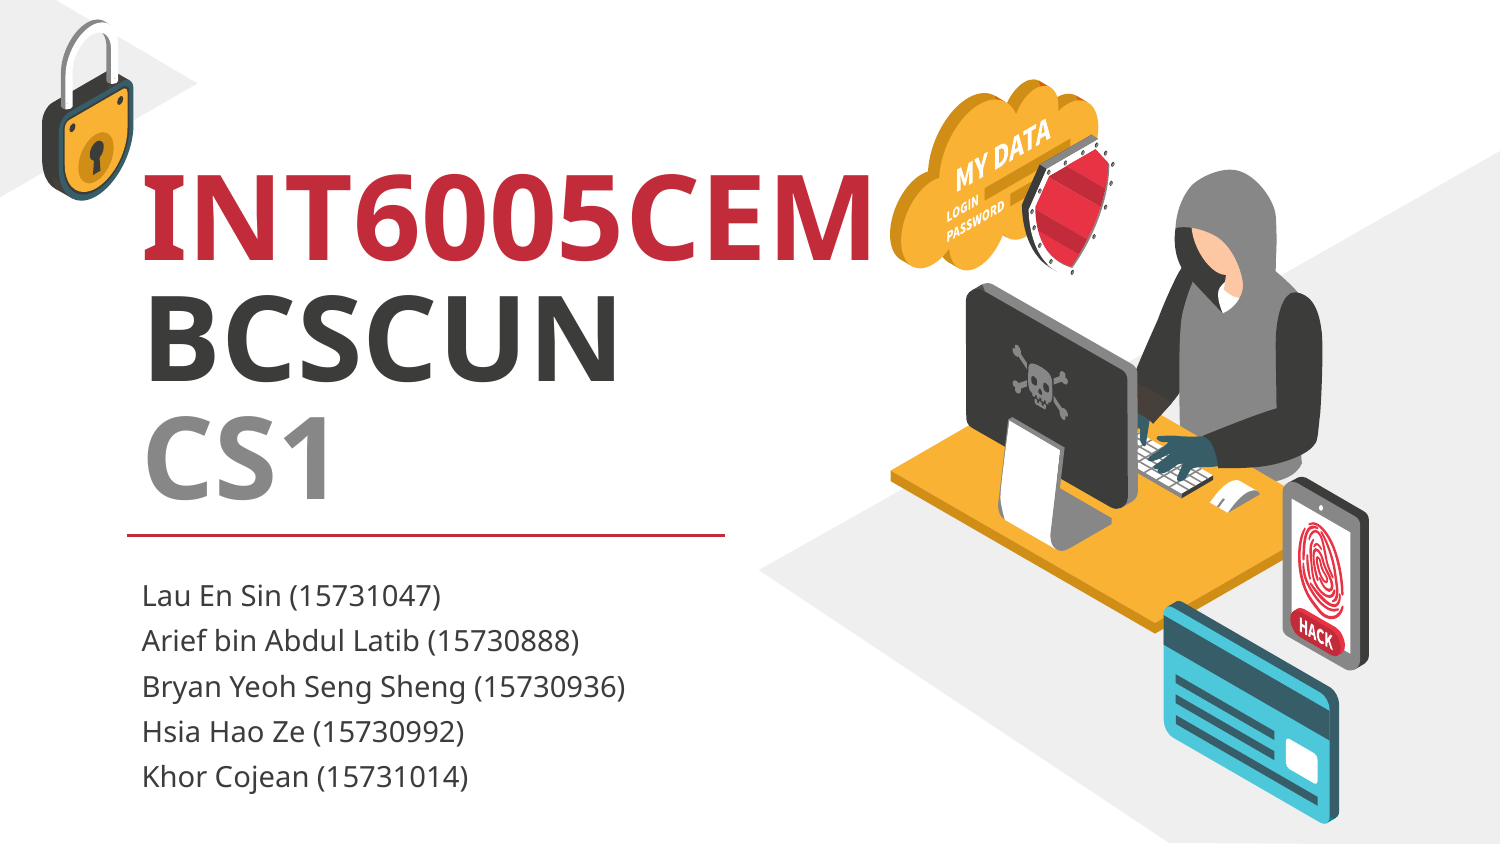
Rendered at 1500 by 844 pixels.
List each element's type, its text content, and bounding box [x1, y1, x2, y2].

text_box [41, 19, 134, 201]
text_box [889, 79, 1370, 825]
title INT6005CEM BCSCUN CS1 [126, 145, 884, 542]
subtitle Lau En Sin (15731047) Arief bin Abdul Latib (15730888) Bryan Yeoh Seng Sheng (15730936) Hsia Hao Ze (15730992) Khor Cojean (15731014) [126, 562, 790, 805]
